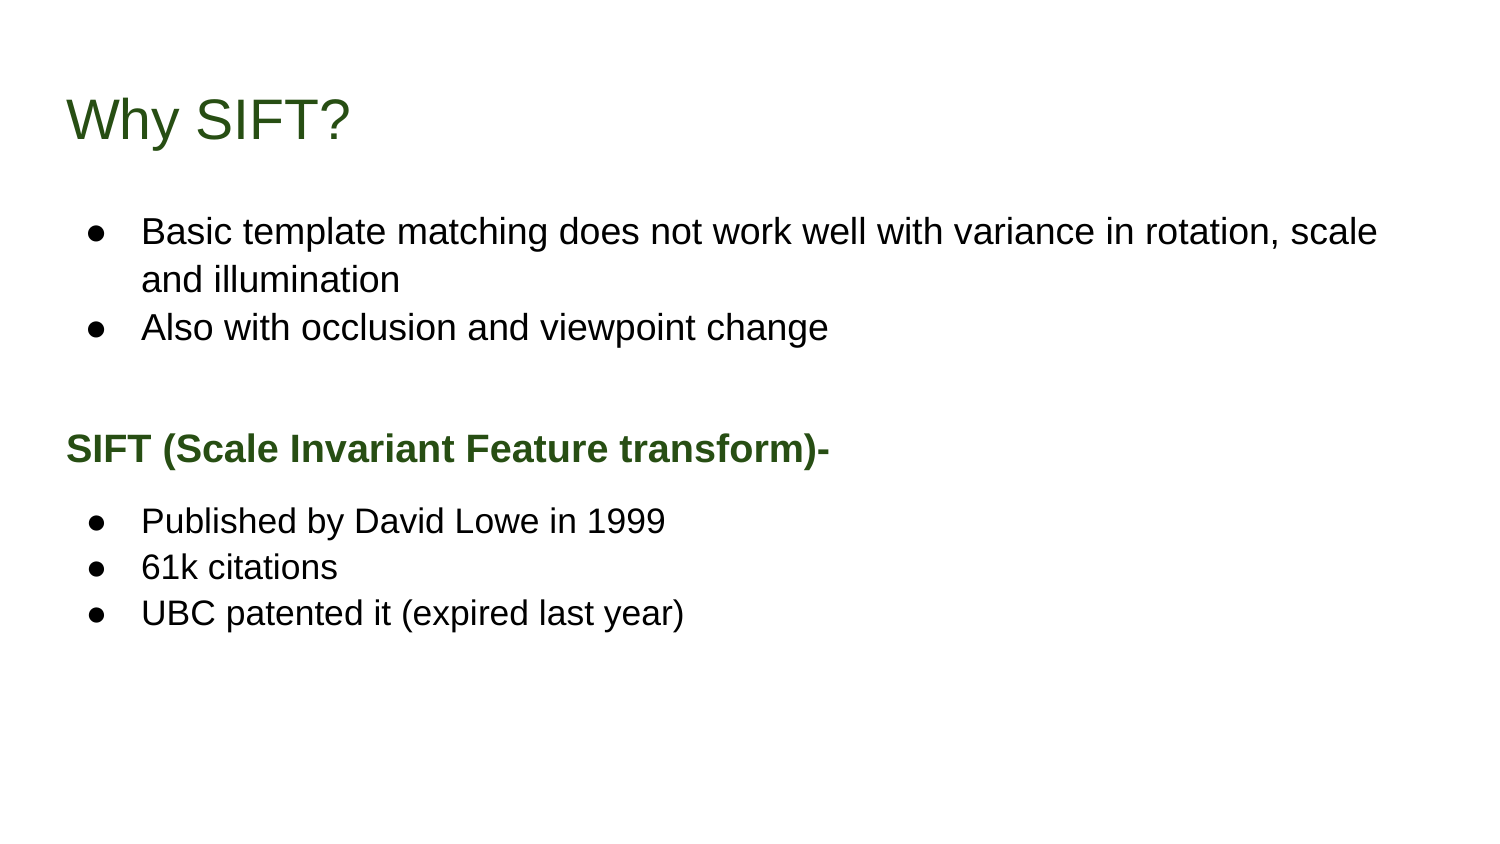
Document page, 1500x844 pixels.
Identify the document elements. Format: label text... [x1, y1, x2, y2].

list Basic template matching does not work well with variance in rotation, scale and illumination Also with occlusion and viewpoint change SIFT (Scale Invariant Feature transform)- Published by David Lowe in 1999 61k citations UBC patented it (expired last year) [51, 189, 1449, 750]
title Why SIFT? [51, 72, 1449, 167]
